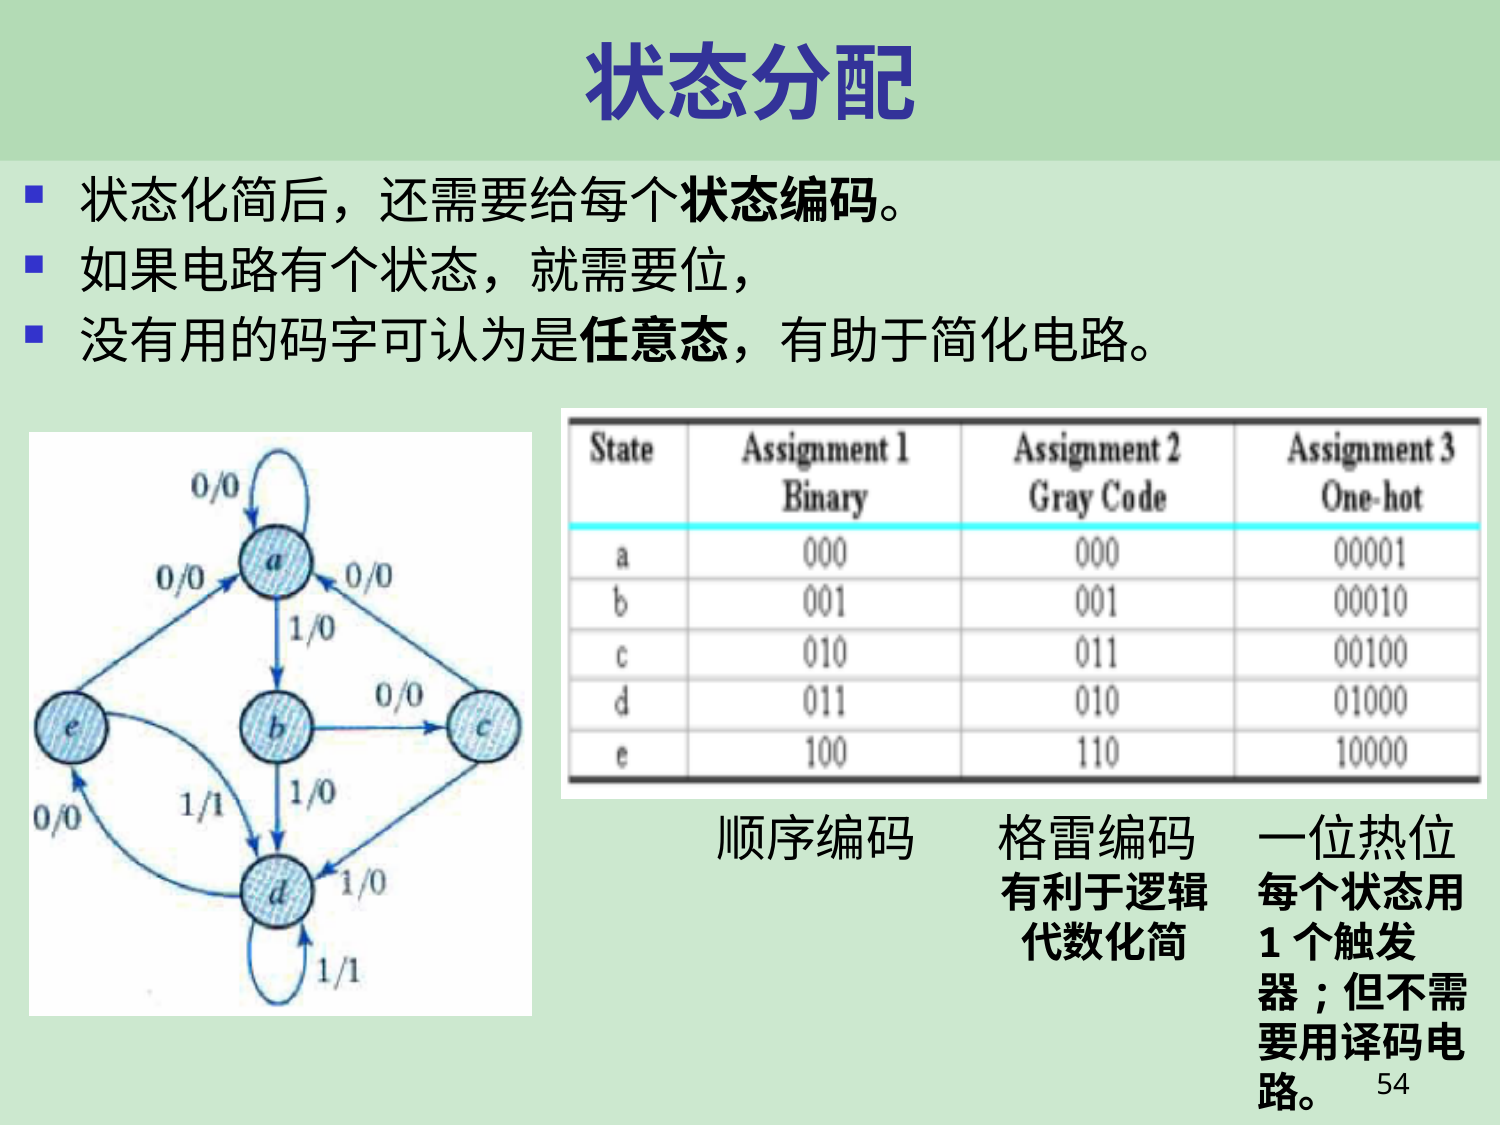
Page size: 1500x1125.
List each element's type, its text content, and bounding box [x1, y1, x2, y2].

slide_number 54 [1112, 1085, 1426, 1113]
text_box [560, 408, 1487, 1077]
picture [29, 432, 532, 1016]
title 状态分配 [17, 11, 1483, 149]
